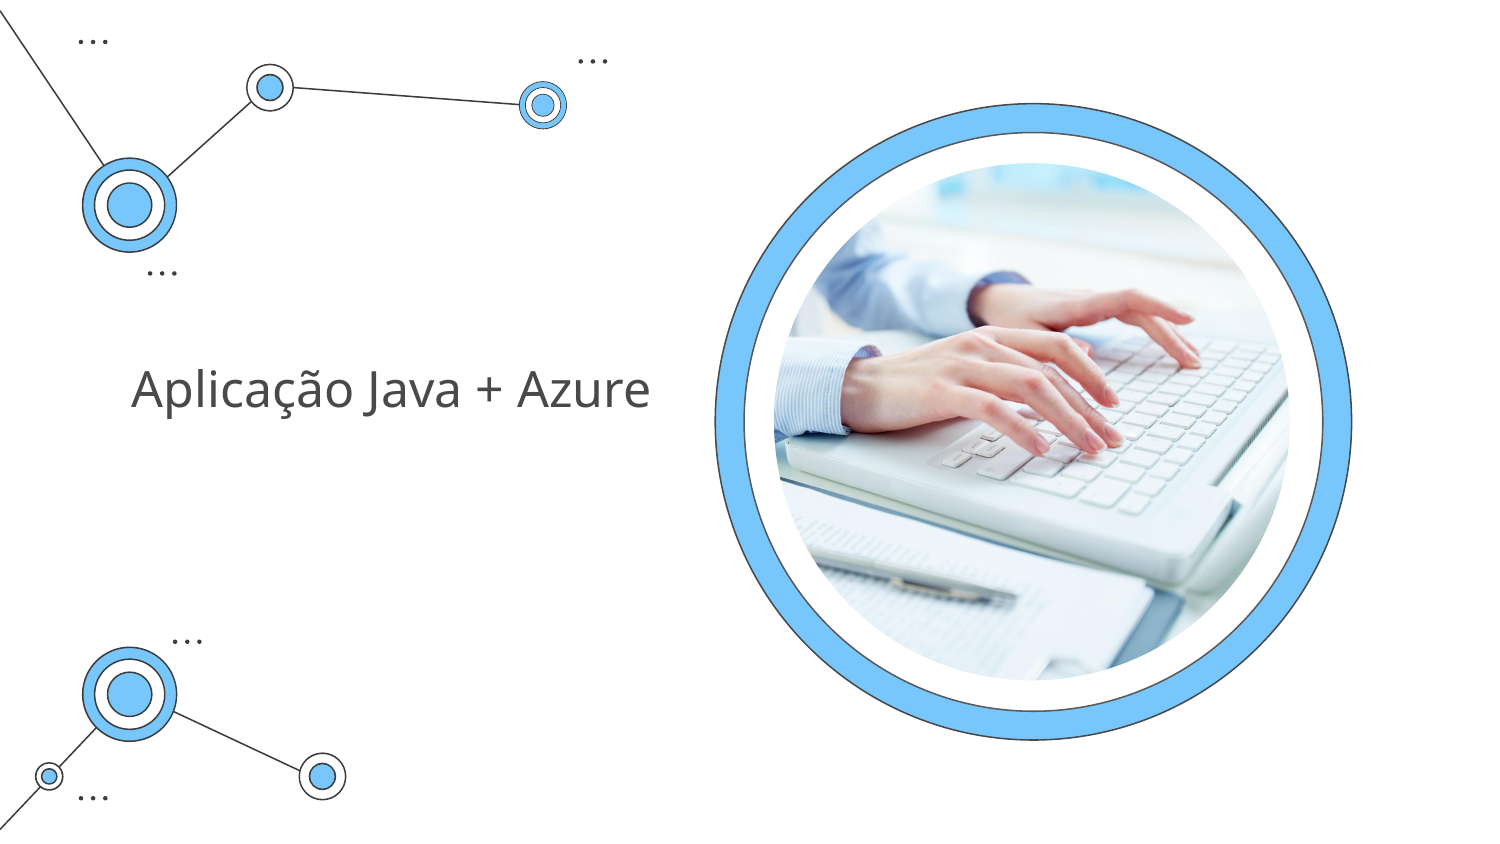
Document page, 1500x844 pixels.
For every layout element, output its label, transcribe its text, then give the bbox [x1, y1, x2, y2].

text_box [714, 103, 1352, 741]
title Aplicação Java + Azure [0, 342, 709, 422]
picture [773, 162, 1291, 681]
